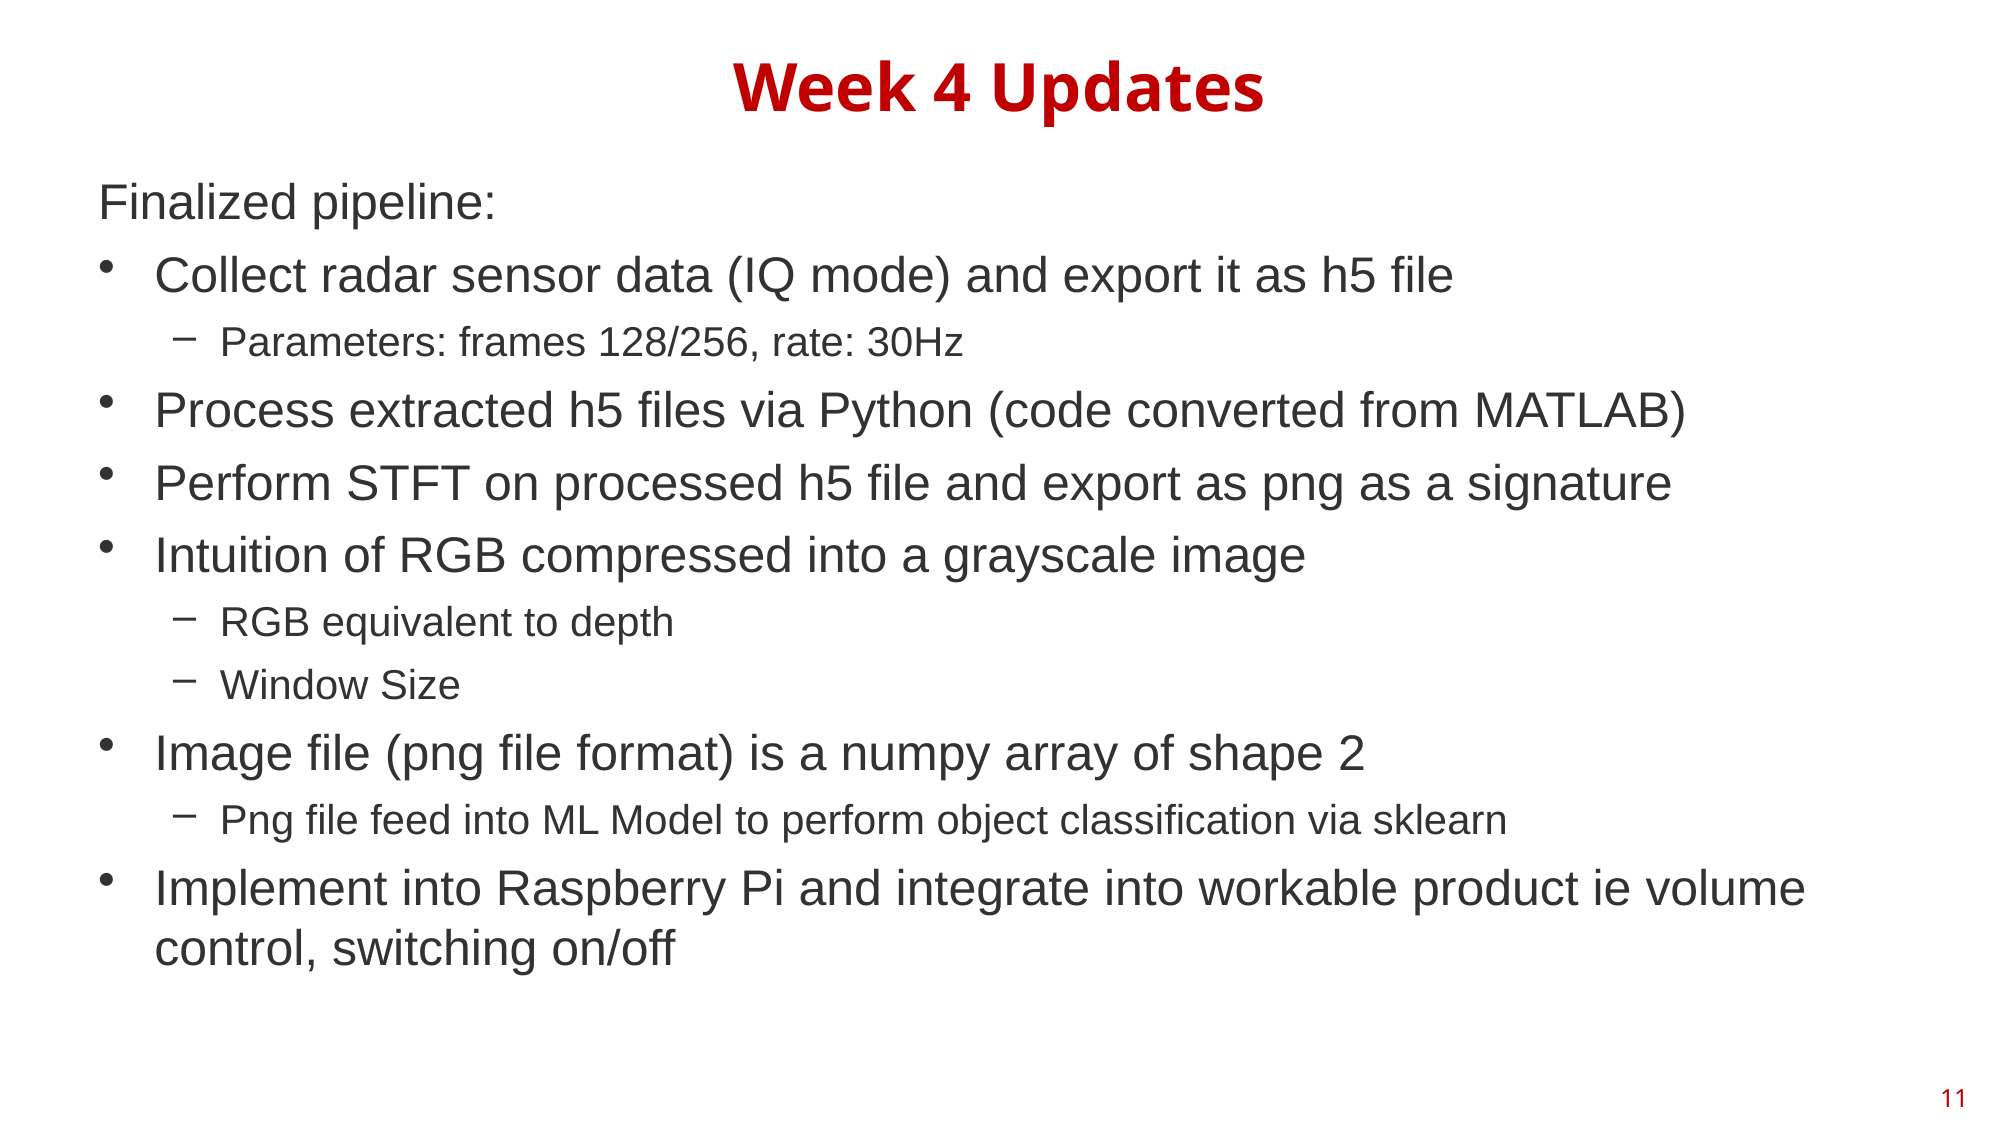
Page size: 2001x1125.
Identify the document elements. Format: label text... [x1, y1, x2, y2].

list Finalized pipeline: Collect radar sensor data (IQ mode) and export it as h5 file Parameters: frames 128/256, rate: 30Hz Process extracted h5 files via Python (code converted from MATLAB) Perform STFT on processed h5 file and export as png as a signature Intuition of RGB compressed into a grayscale image RGB equivalent to depth Window Size Image file (png file format) is a numpy array of shape 2 Png file feed into ML Model to perform object classification via sklearn Implement into Raspberry Pi and integrate into workable product ie volume control, switching on/off [83, 162, 1917, 250]
title Week 4 Updates [0, 37, 2000, 143]
